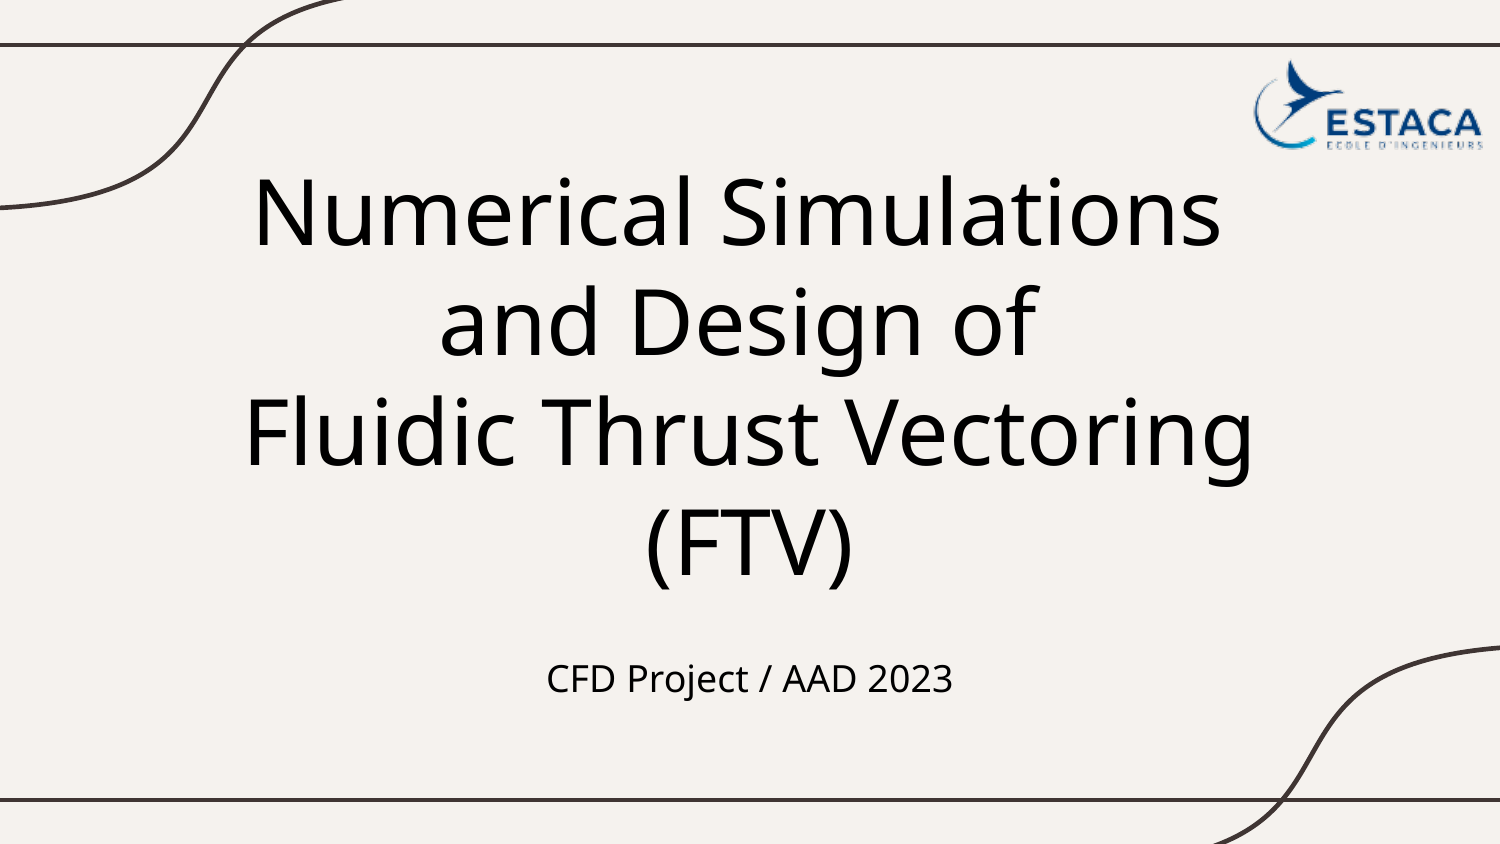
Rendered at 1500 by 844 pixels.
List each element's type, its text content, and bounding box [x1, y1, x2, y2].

picture [1251, 55, 1487, 154]
subtitle CFD Project / AAD 2023 [170, 639, 1330, 713]
title Numerical Simulations and Design of Fluidic Thrust Vectoring (FTV) [170, 271, 1330, 609]
